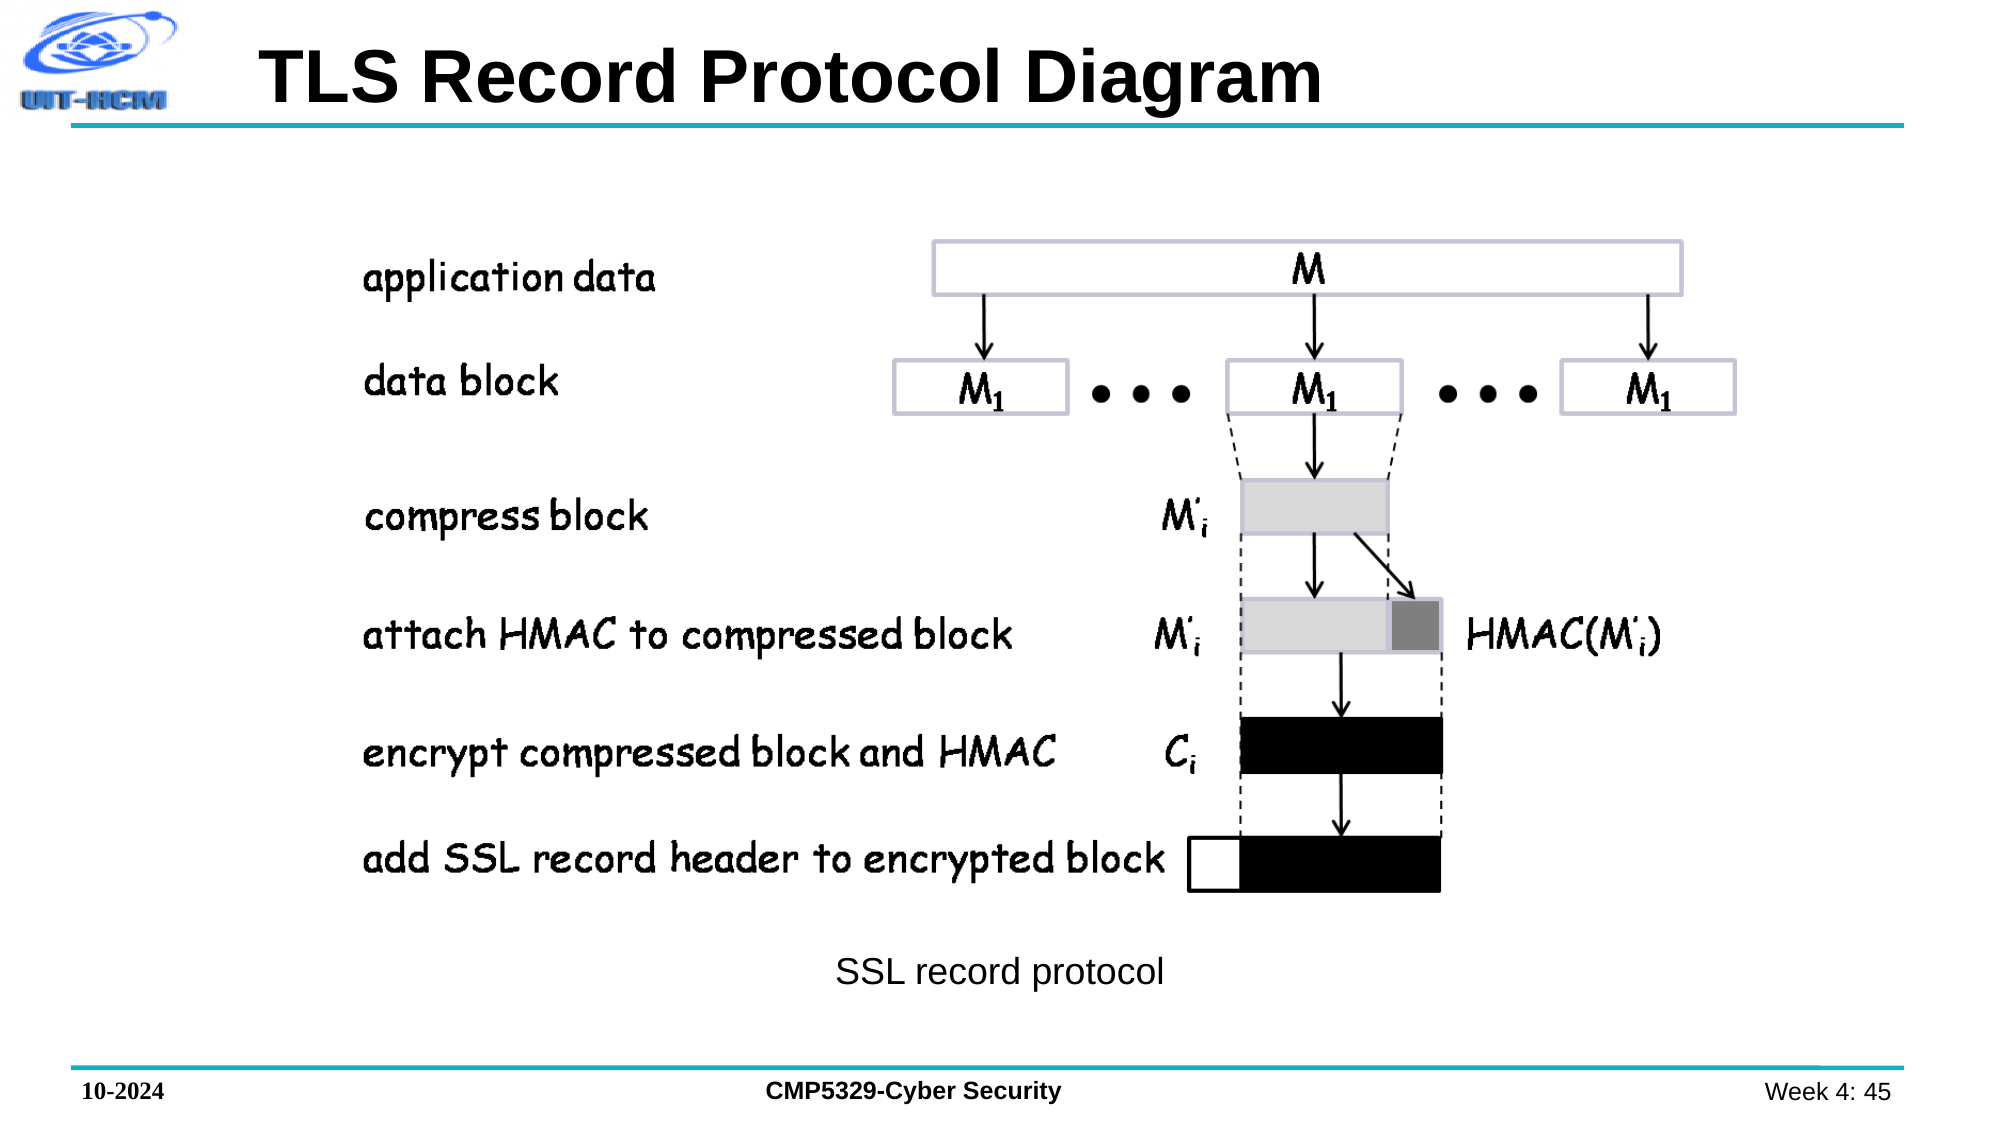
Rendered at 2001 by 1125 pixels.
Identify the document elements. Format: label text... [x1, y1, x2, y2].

text_box TLS Record Protocol Diagram [244, 0, 1482, 125]
picture [1, 0, 197, 120]
picture [337, 231, 1739, 894]
text_box SSL record protocol [820, 939, 1180, 999]
